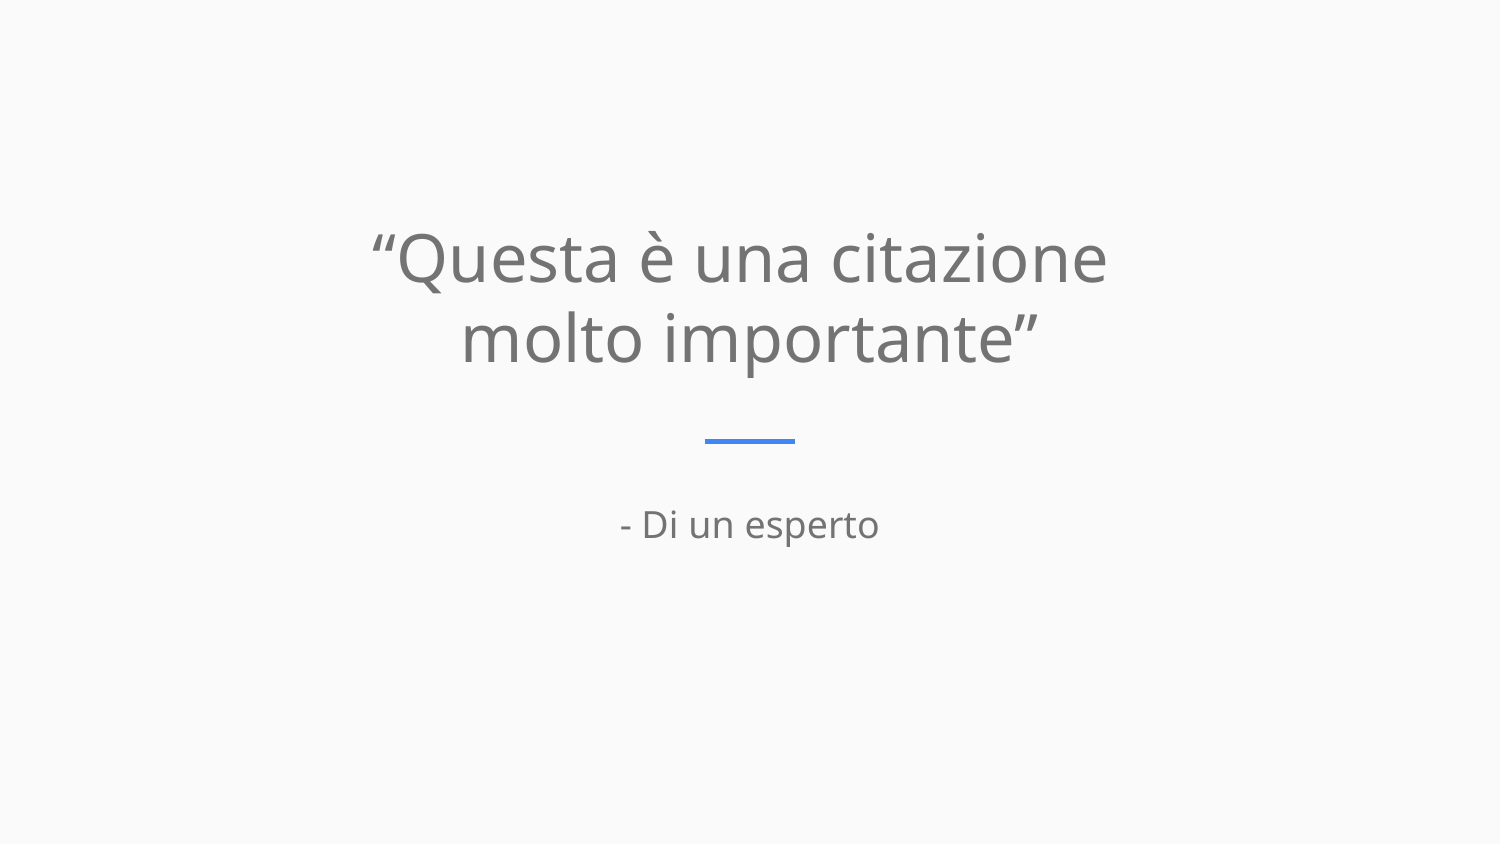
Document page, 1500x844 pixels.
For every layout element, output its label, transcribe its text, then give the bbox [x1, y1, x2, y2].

title “Questa è una citazione molto importante” [126, 232, 1374, 358]
list - Di un esperto [126, 485, 1374, 571]
